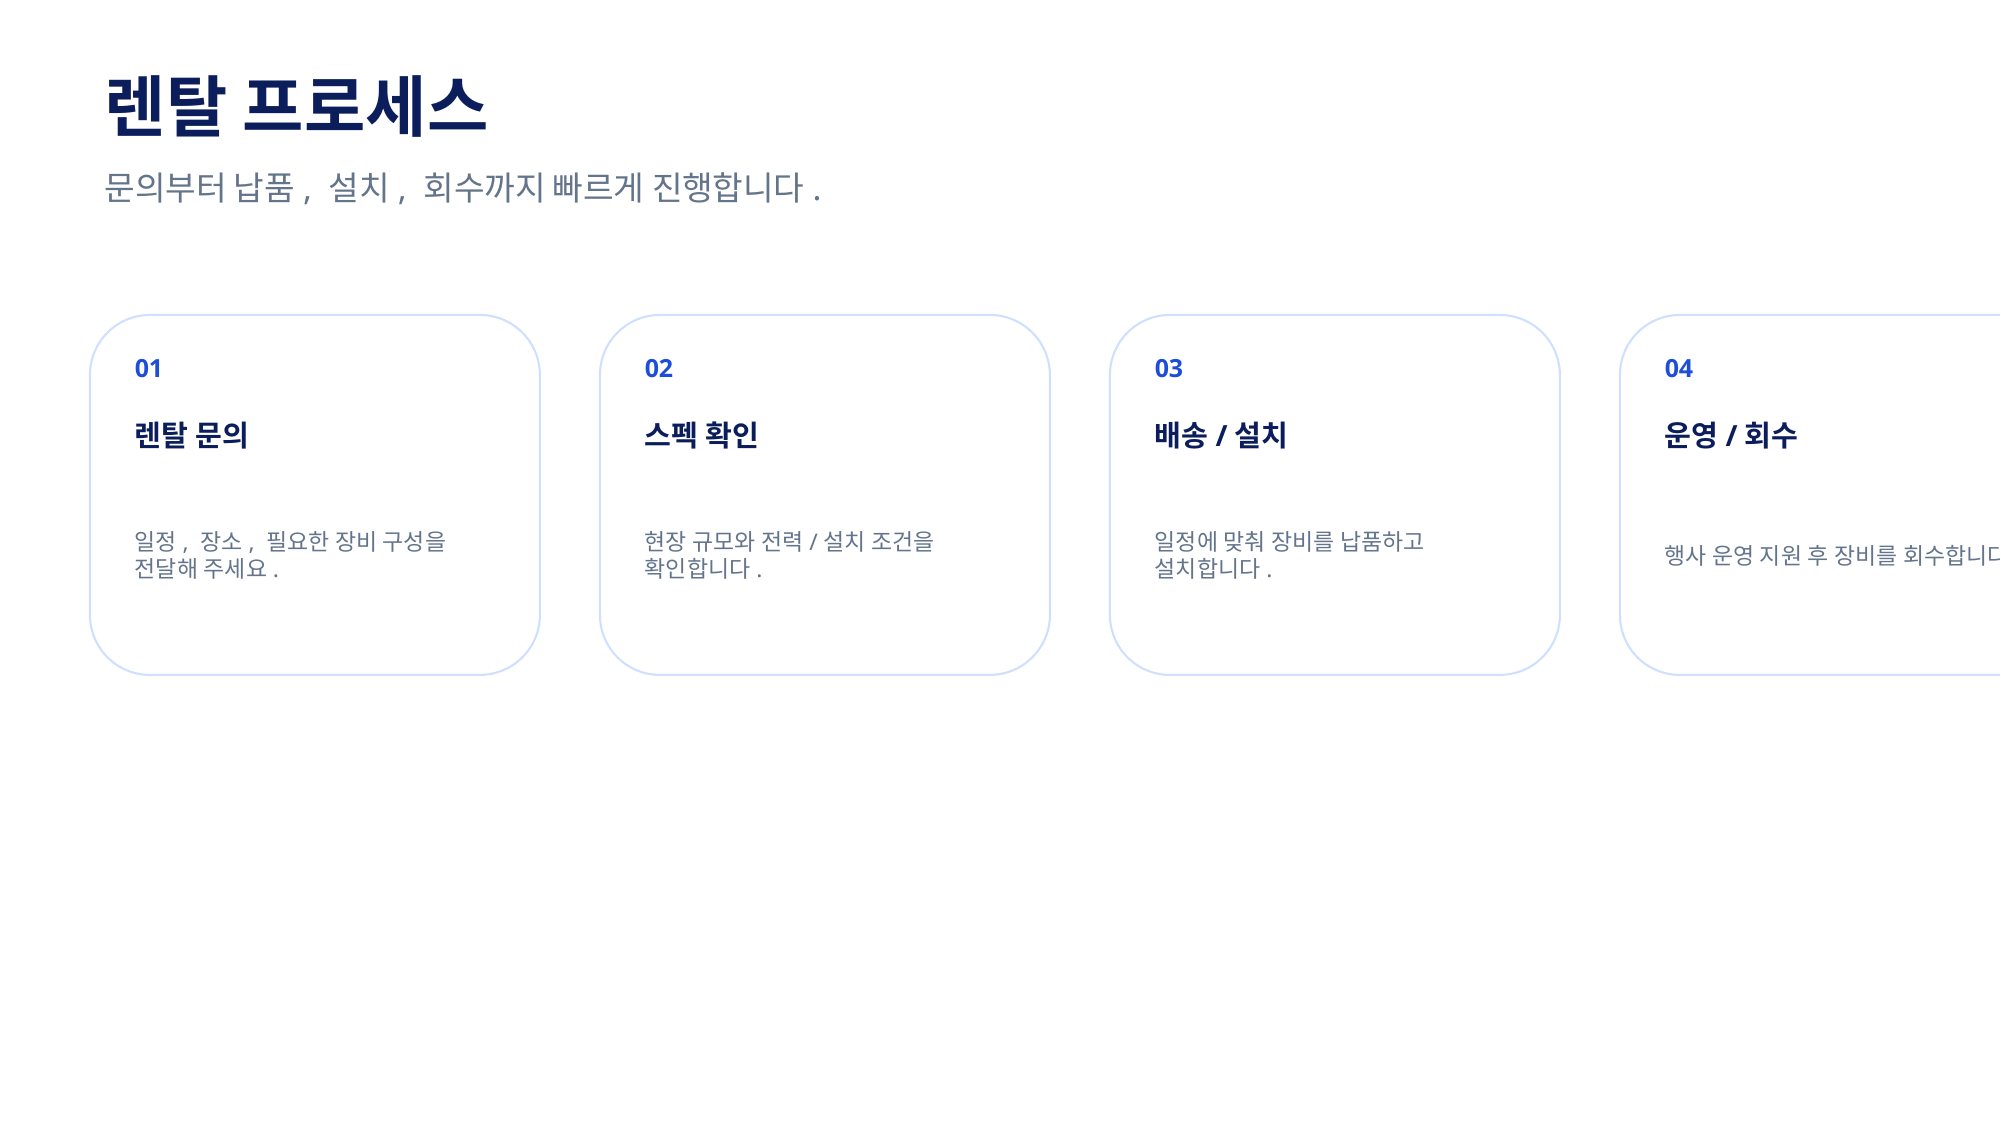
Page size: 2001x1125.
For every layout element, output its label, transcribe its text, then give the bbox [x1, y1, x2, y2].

text_box [599, 314, 1050, 675]
text_box 운영/회수 [1649, 404, 2000, 464]
text_box 배송/설치 [1139, 404, 1530, 464]
text_box 문의부터 납품, 설치, 회수까지 빠르게 진행합니다. [89, 157, 1910, 218]
text_box 02 [629, 344, 720, 390]
text_box [1619, 314, 2000, 675]
text_box 행사 운영 지원 후 장비를 회수합니다. [1649, 464, 2000, 645]
text_box 일정, 장소, 필요한 장비 구성을 전달해 주세요. [119, 464, 510, 645]
text_box 스펙 확인 [629, 404, 1020, 464]
text_box 일정에 맞춰 장비를 납품하고 설치합니다. [1139, 464, 1530, 645]
text_box 03 [1139, 344, 1230, 390]
text_box [89, 314, 540, 675]
text_box [1109, 314, 1560, 675]
text_box 현장 규모와 전력/설치 조건을 확인합니다. [629, 464, 1020, 645]
text_box 렌탈 문의 [119, 404, 510, 464]
text_box 렌탈 프로세스 [89, 59, 1910, 150]
text_box 04 [1649, 344, 1740, 390]
text_box 01 [119, 344, 210, 390]
